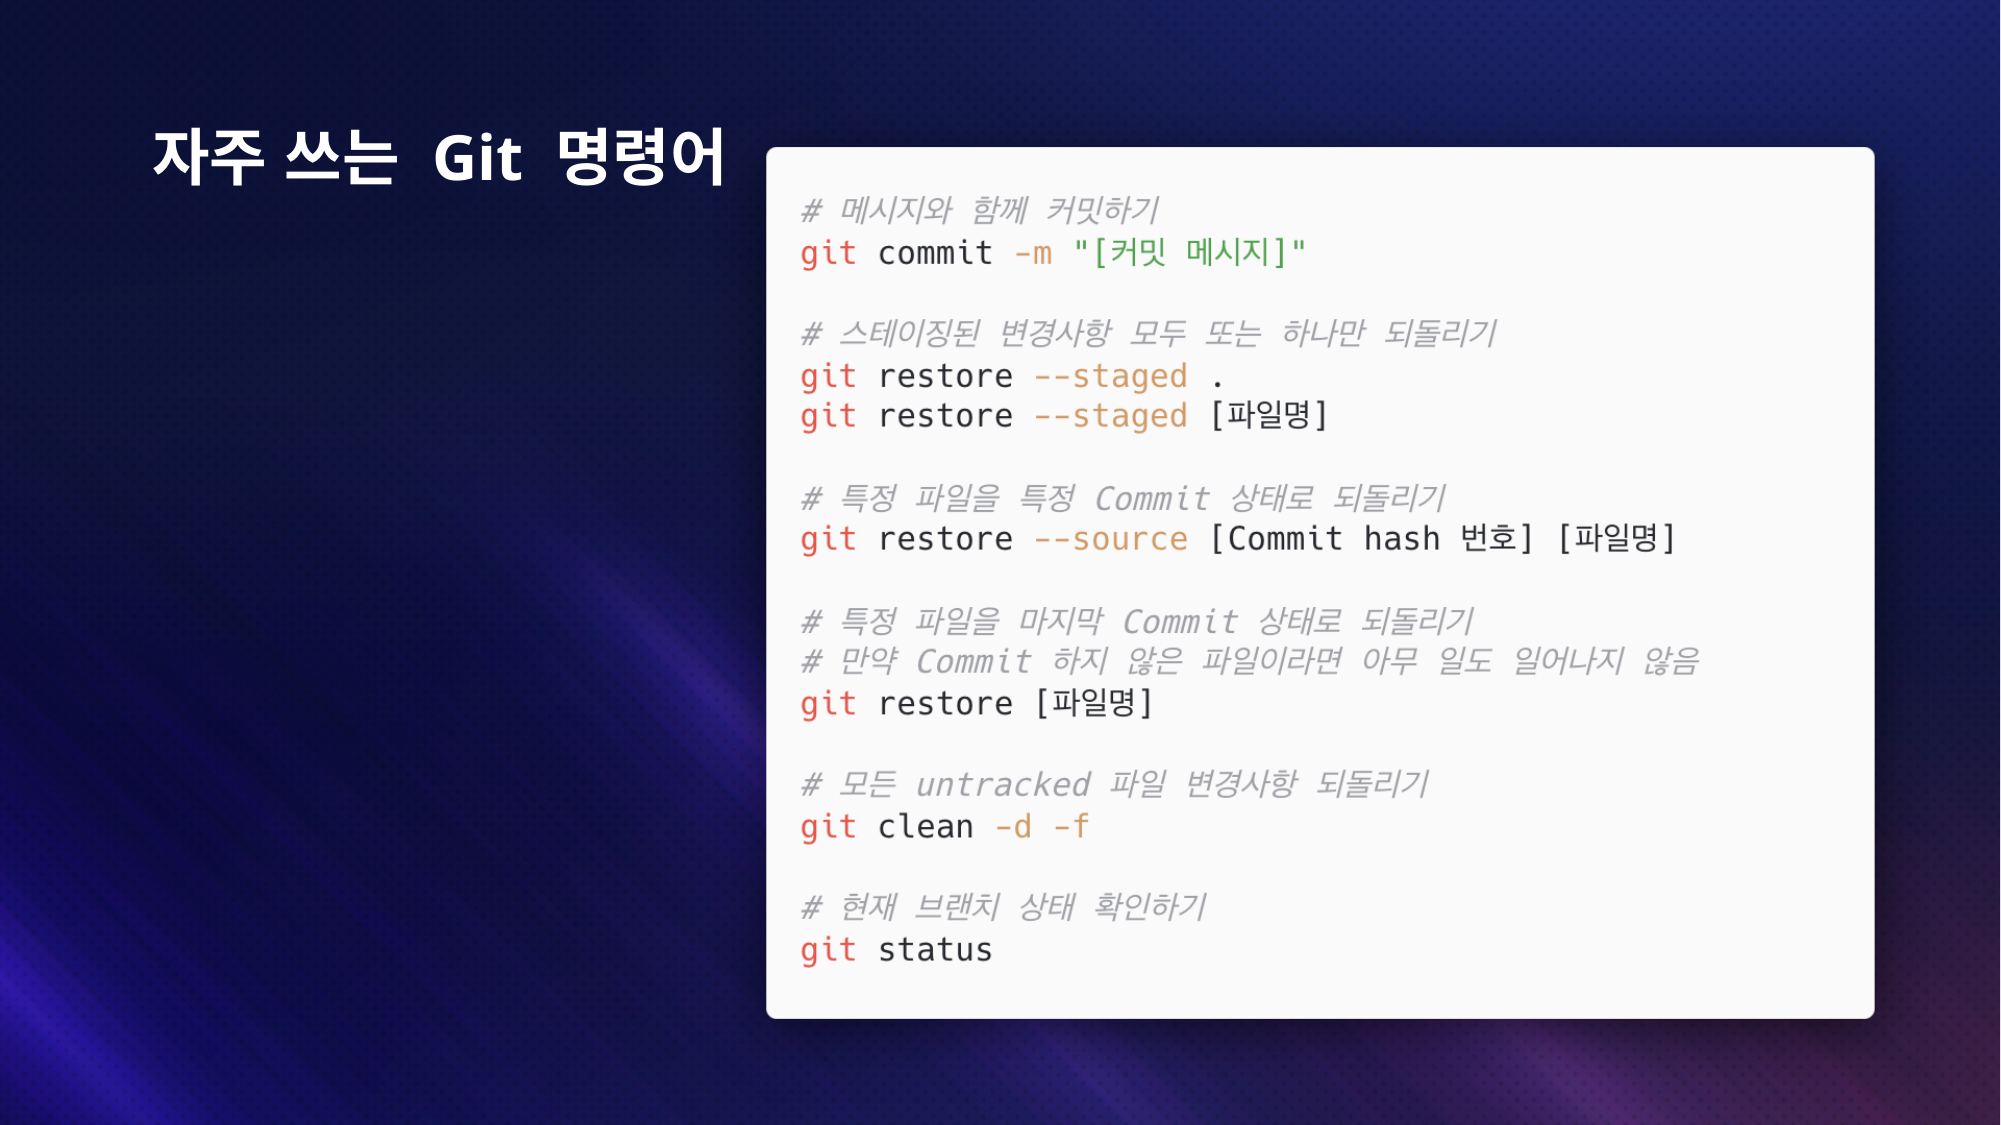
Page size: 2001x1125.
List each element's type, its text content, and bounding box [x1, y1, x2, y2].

title 자주 쓰는 Git 명령어 [137, 105, 711, 216]
picture [0, 0, 2001, 1125]
